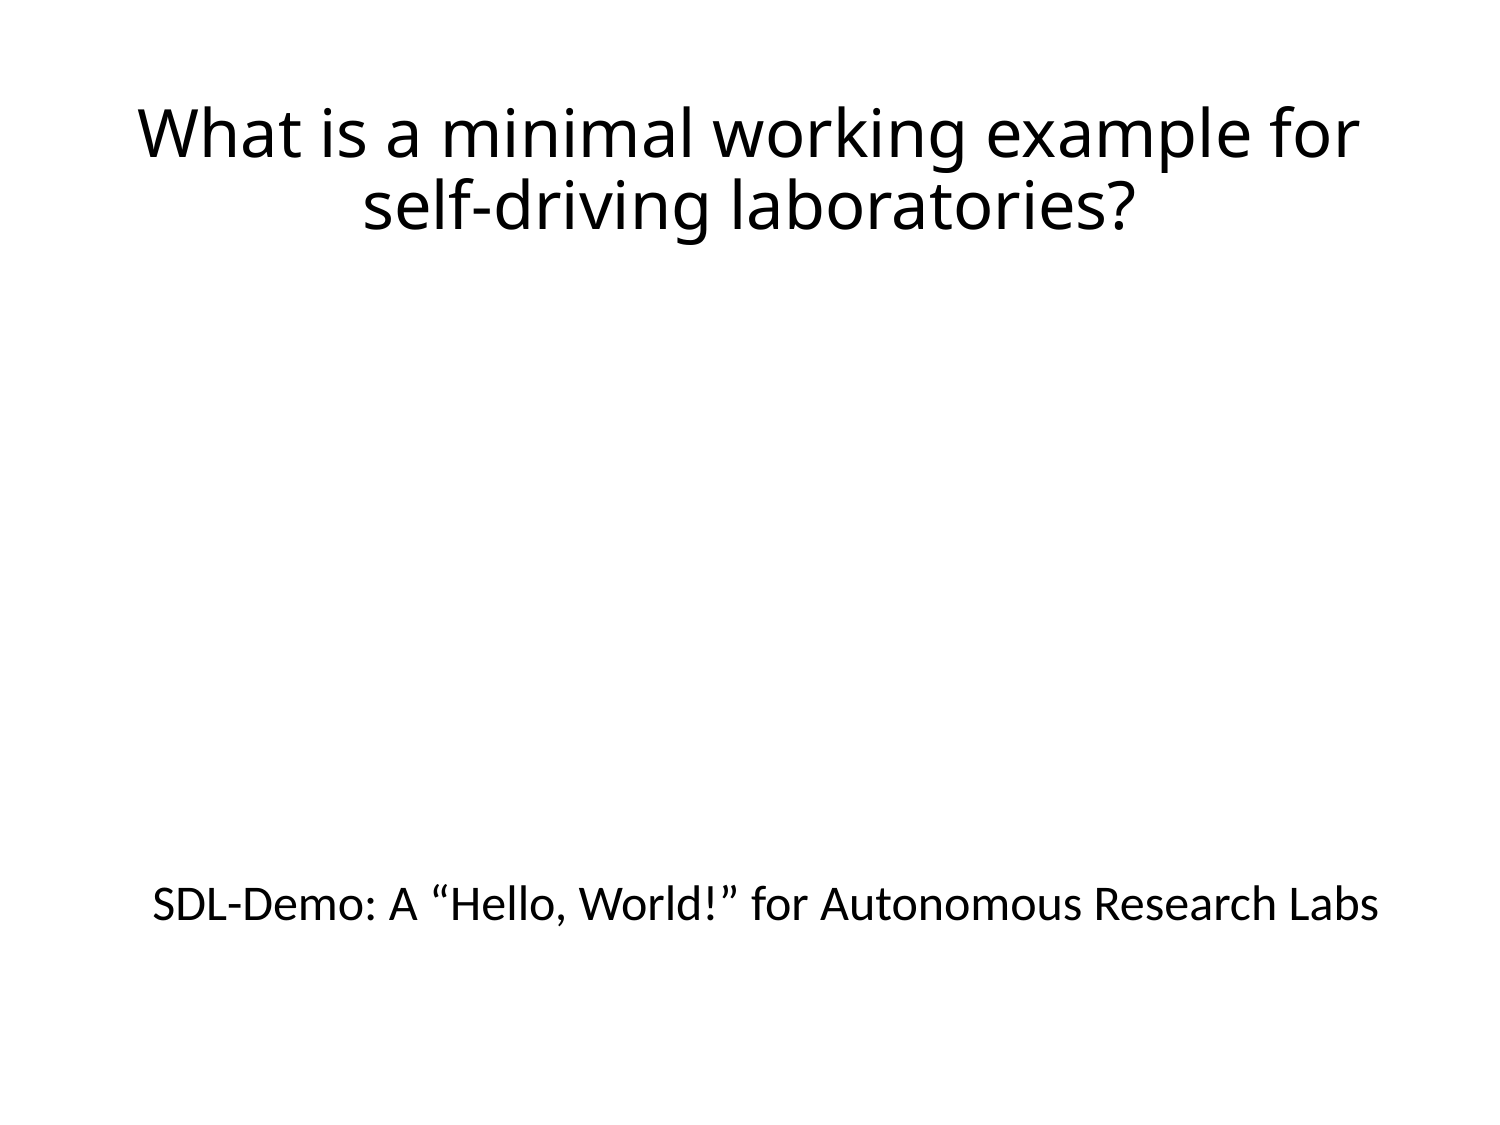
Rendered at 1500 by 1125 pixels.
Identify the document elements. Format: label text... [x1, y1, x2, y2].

title What is a minimal working example for self-driving laboratories? [87, 22, 1413, 252]
subtitle SDL-Demo: A “Hello, World!” for Autonomous Research Labs [87, 870, 1445, 1020]
